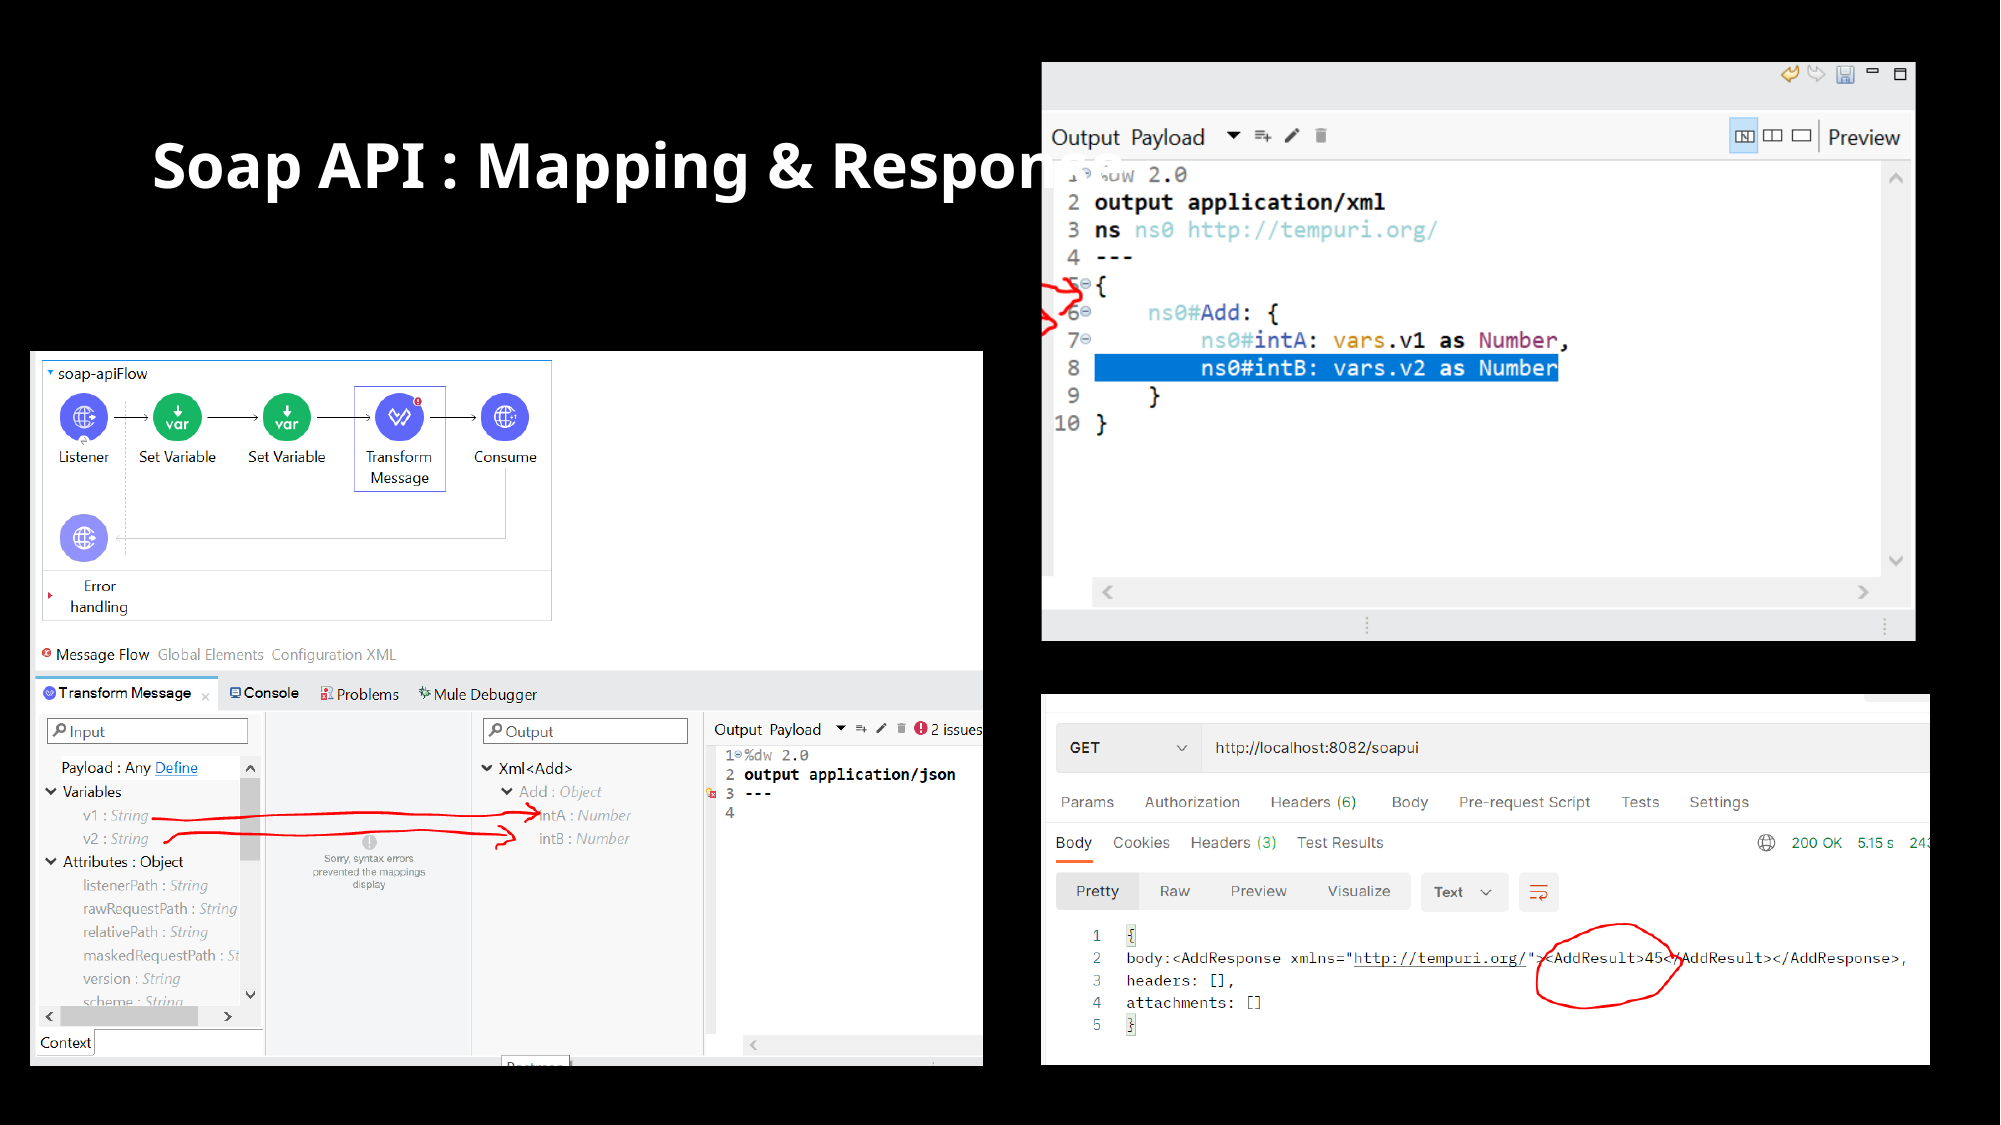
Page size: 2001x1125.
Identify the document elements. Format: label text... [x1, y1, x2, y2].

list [30, 351, 983, 1066]
picture [1041, 61, 1916, 641]
title Soap API : Mapping & Response [137, 59, 1863, 278]
picture [1041, 694, 1930, 1065]
